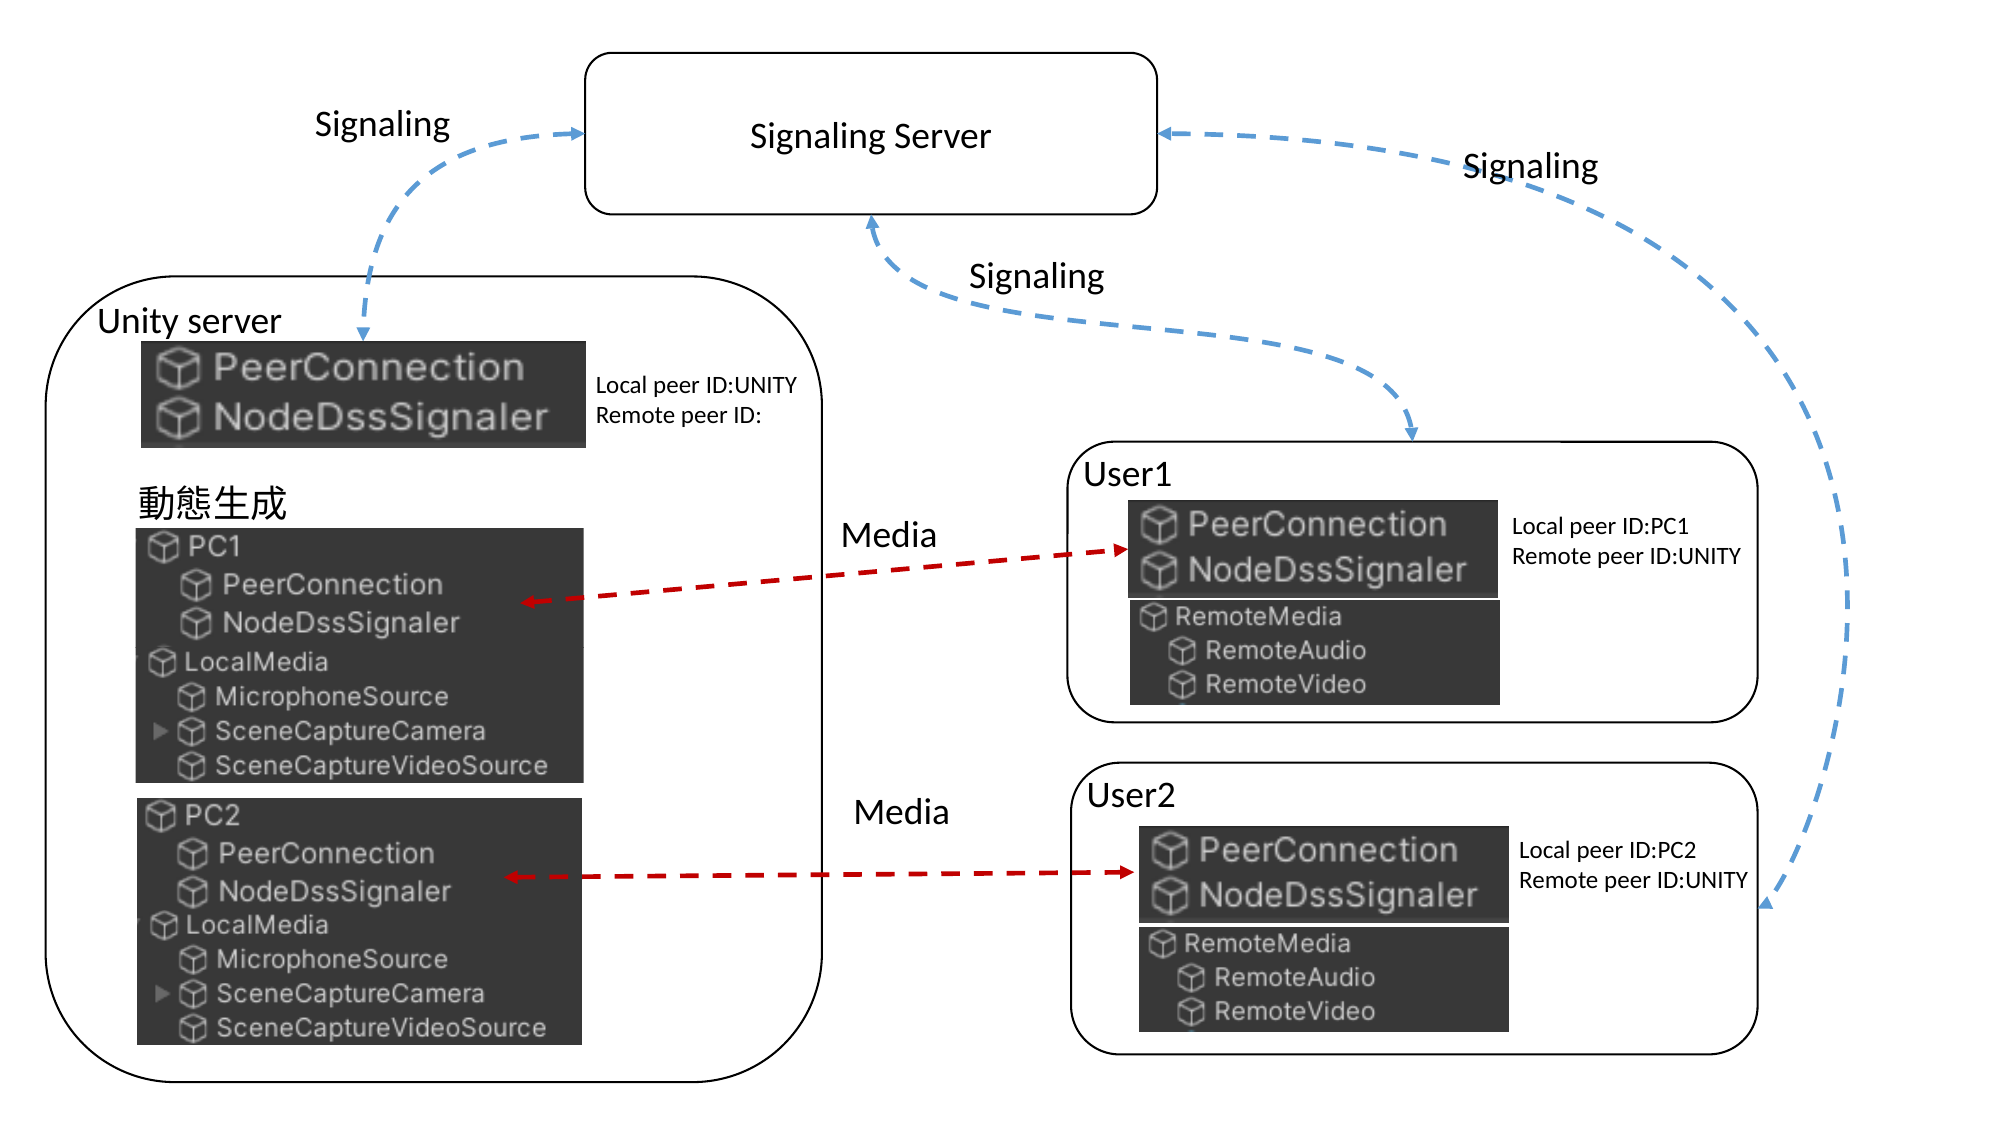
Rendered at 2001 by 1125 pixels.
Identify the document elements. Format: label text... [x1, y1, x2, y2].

text_box [119, 275, 363, 341]
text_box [1028, 57, 1256, 599]
text_box Media [838, 779, 966, 840]
text_box Signaling Server [584, 51, 1147, 216]
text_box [503, 872, 1135, 878]
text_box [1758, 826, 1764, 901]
picture [1130, 600, 1500, 705]
text_box Local peer ID:UNITY Remote peer ID: [586, 360, 863, 436]
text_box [1157, 133, 1758, 909]
picture [1139, 826, 1509, 923]
text_box User2 [1071, 762, 1157, 823]
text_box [363, 133, 586, 341]
text_box Signaling [300, 91, 466, 151]
text_box [44, 314, 823, 1084]
text_box Signaling [954, 243, 1028, 304]
text_box [1066, 599, 1157, 724]
picture [1139, 927, 1509, 1032]
text_box Media [825, 503, 953, 549]
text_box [135, 528, 584, 783]
text_box Unity server [82, 288, 319, 348]
text_box [586, 275, 815, 360]
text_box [520, 549, 1129, 604]
picture [140, 341, 586, 448]
text_box 動態生成 [123, 472, 360, 532]
text_box [1070, 801, 1759, 1056]
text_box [137, 797, 582, 1045]
